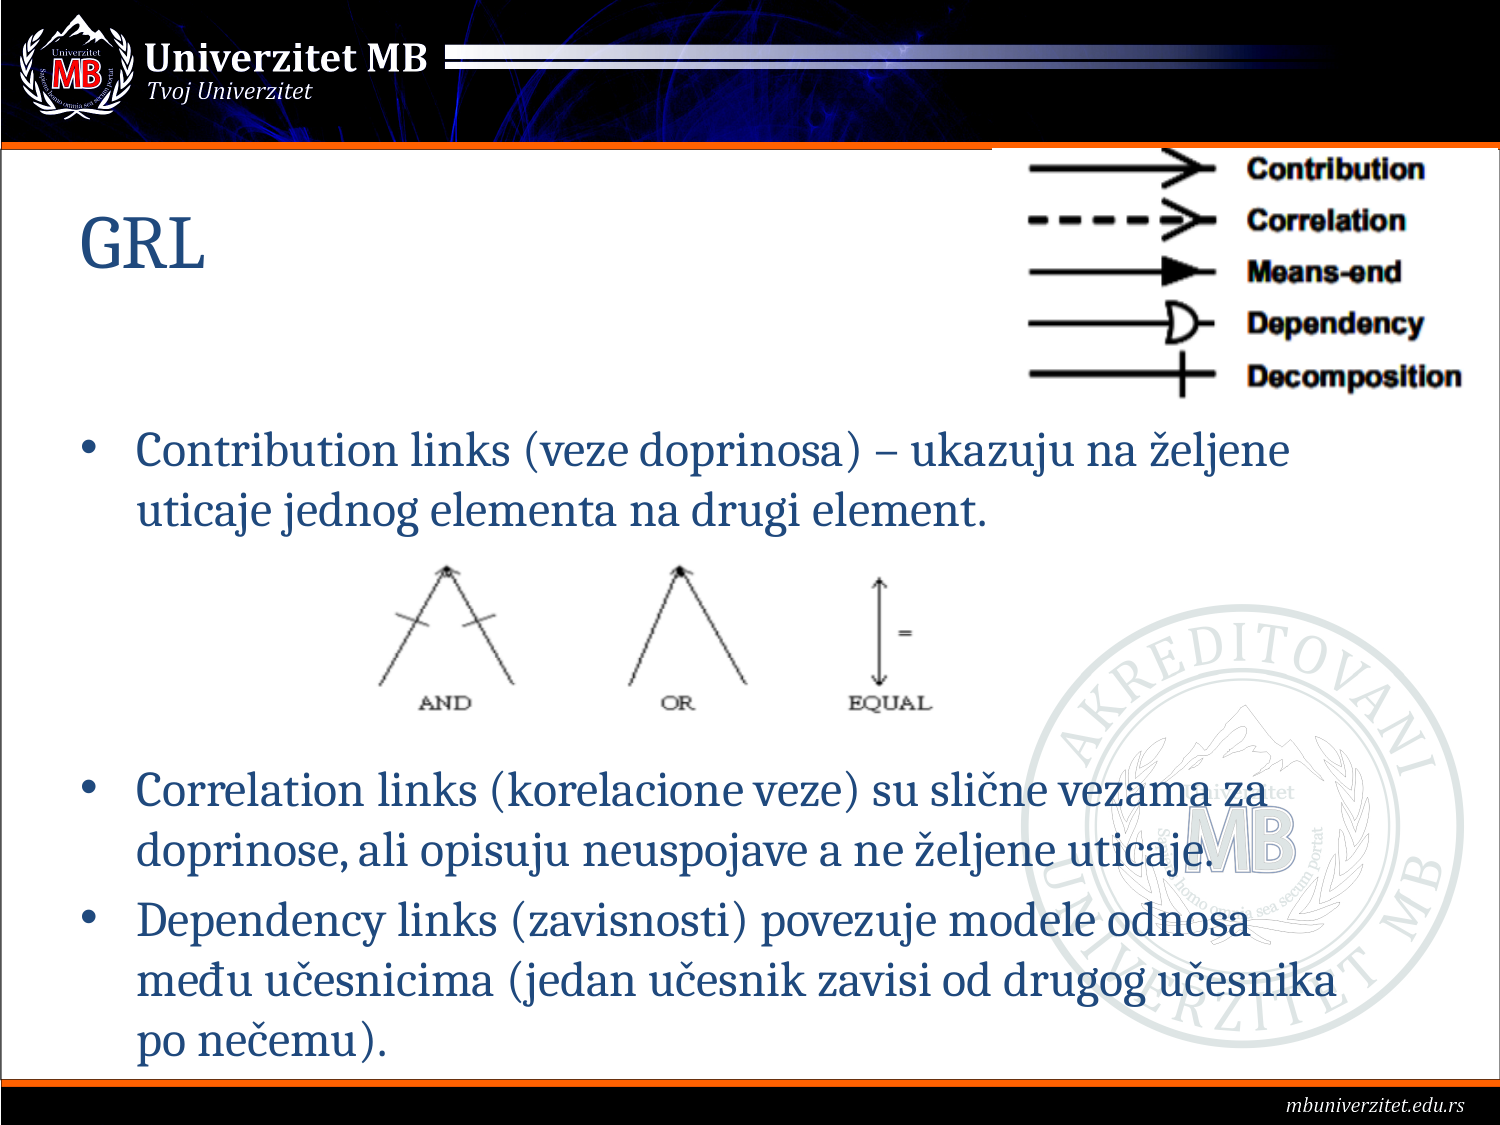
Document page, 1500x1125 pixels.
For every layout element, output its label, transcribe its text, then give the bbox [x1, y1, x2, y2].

title GRL [64, 184, 892, 291]
picture [0, 0, 1500, 1125]
subtitle Contribution links (veze doprinosa) – ukazuju na željene uticaje jednog elementa na drugi element. Correlation links (korelacione veze) su slične vezama za doprinose, ali opisuju neuspojave a ne željene uticaje. Dependency links (zavisnosti) povezuje modele odnosa među učesnicima (jedan učesnik zavisi od drugog učesnika po nečemu). [64, 408, 1376, 1083]
